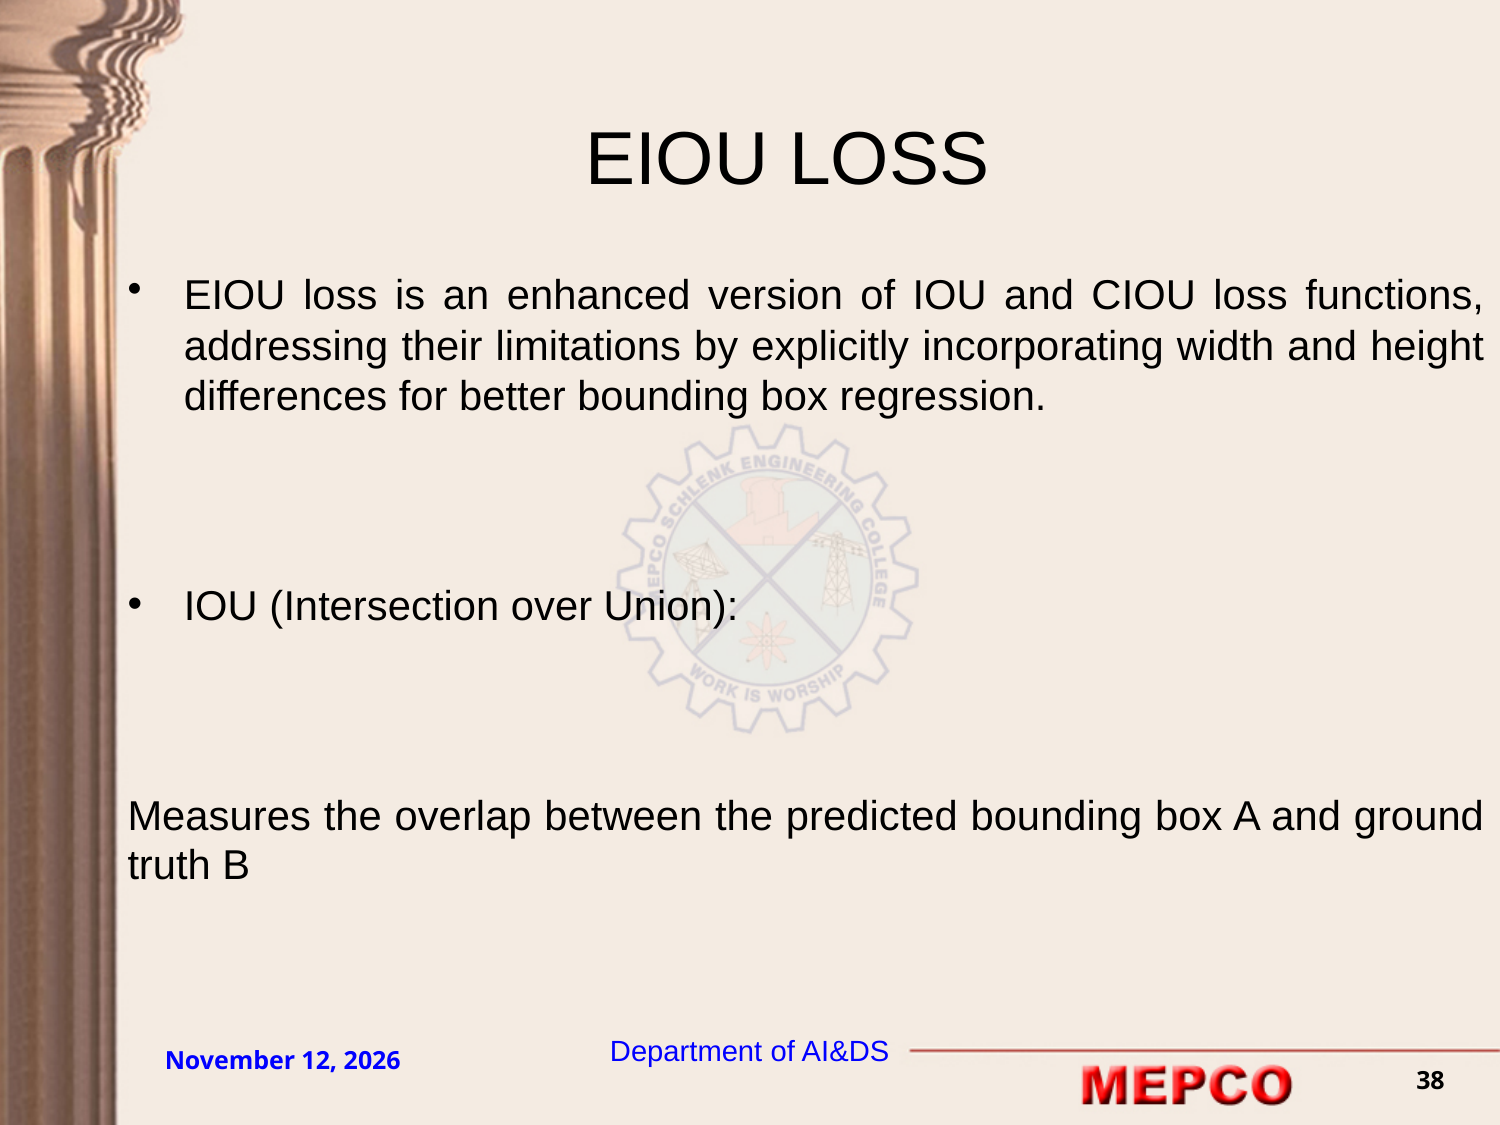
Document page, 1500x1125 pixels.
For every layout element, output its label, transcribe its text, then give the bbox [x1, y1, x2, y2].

footer Department of AI&DS [512, 1024, 988, 1101]
picture [0, 0, 1500, 1125]
title EIOU LOSS [150, 60, 1425, 249]
